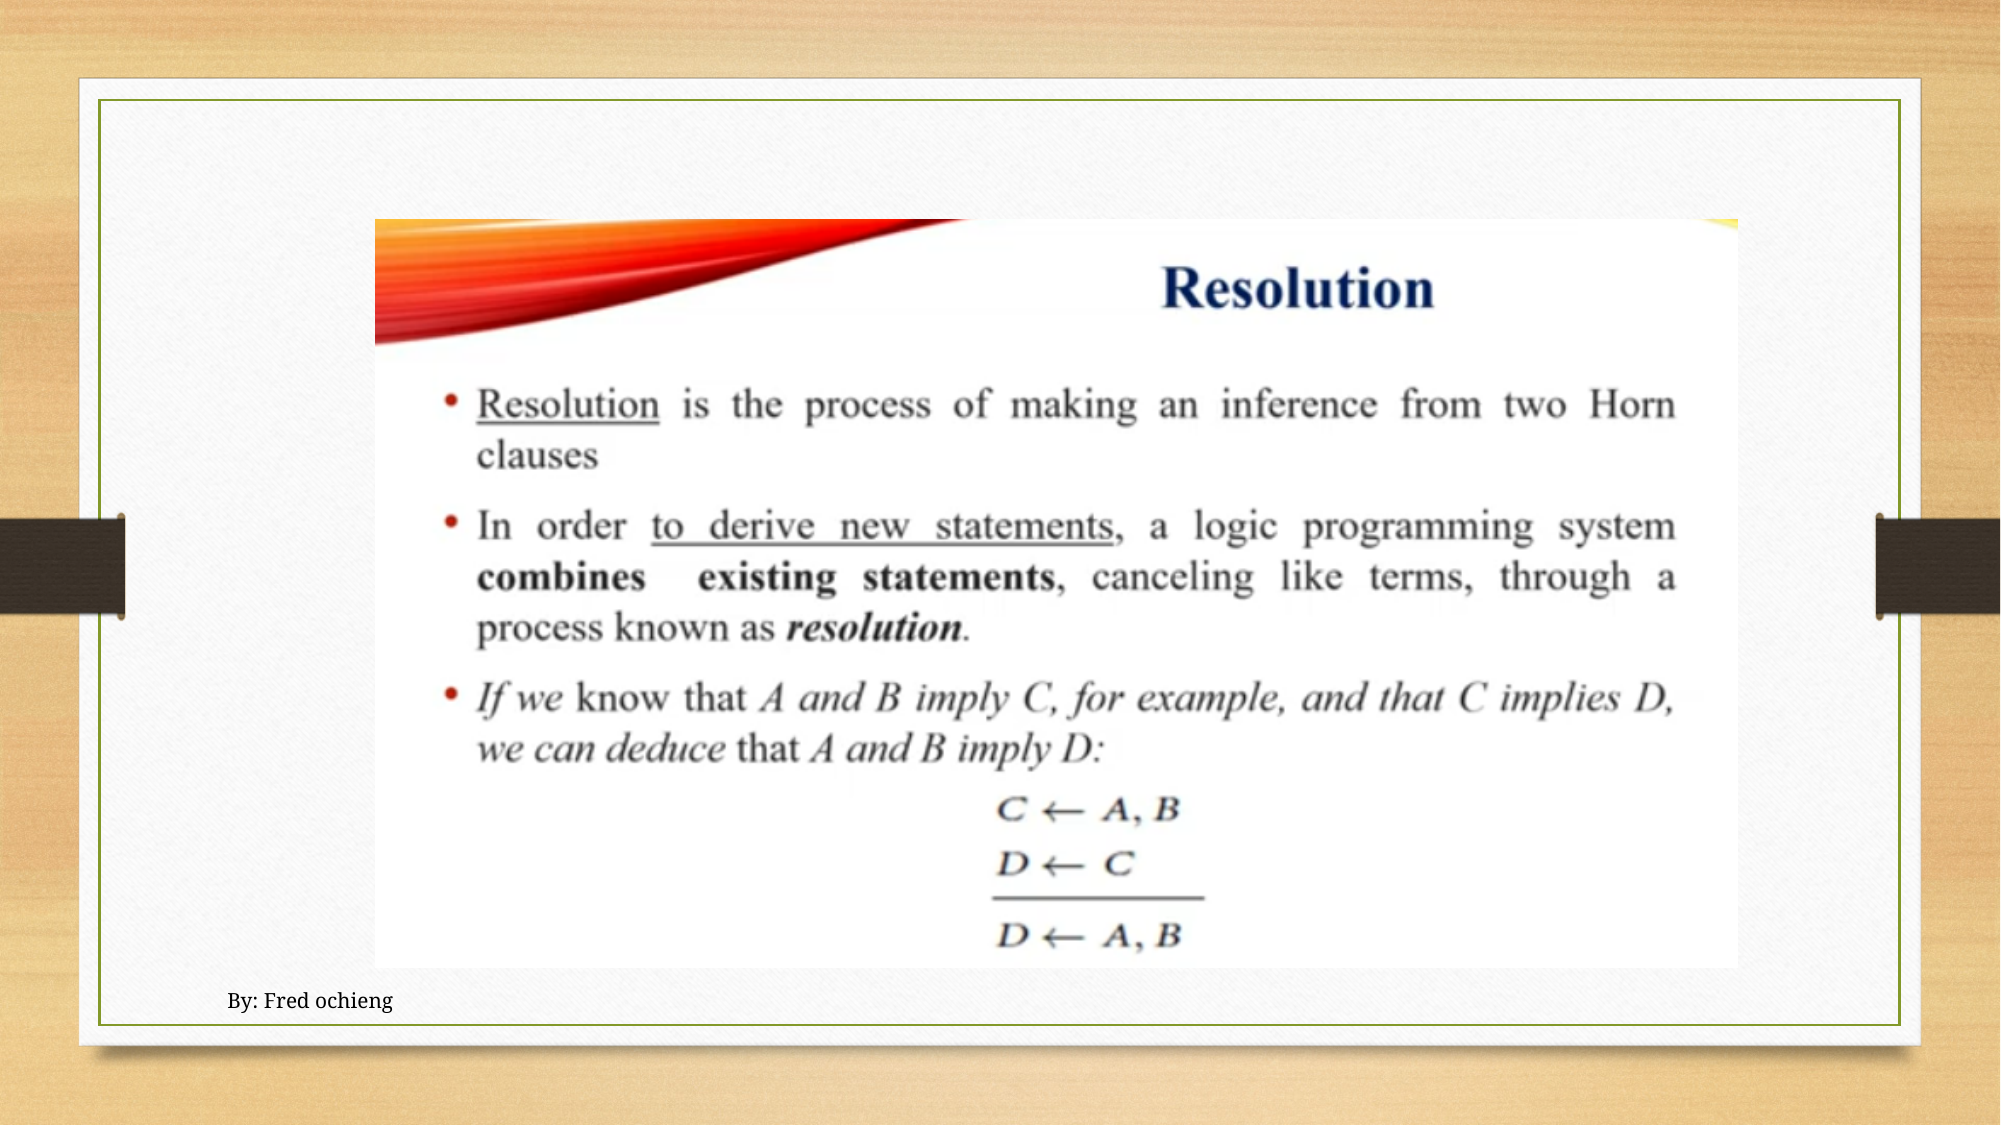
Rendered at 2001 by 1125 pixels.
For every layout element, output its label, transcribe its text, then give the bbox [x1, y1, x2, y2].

picture [0, 0, 2001, 1125]
footer By: Fred ochieng [212, 979, 1411, 1025]
